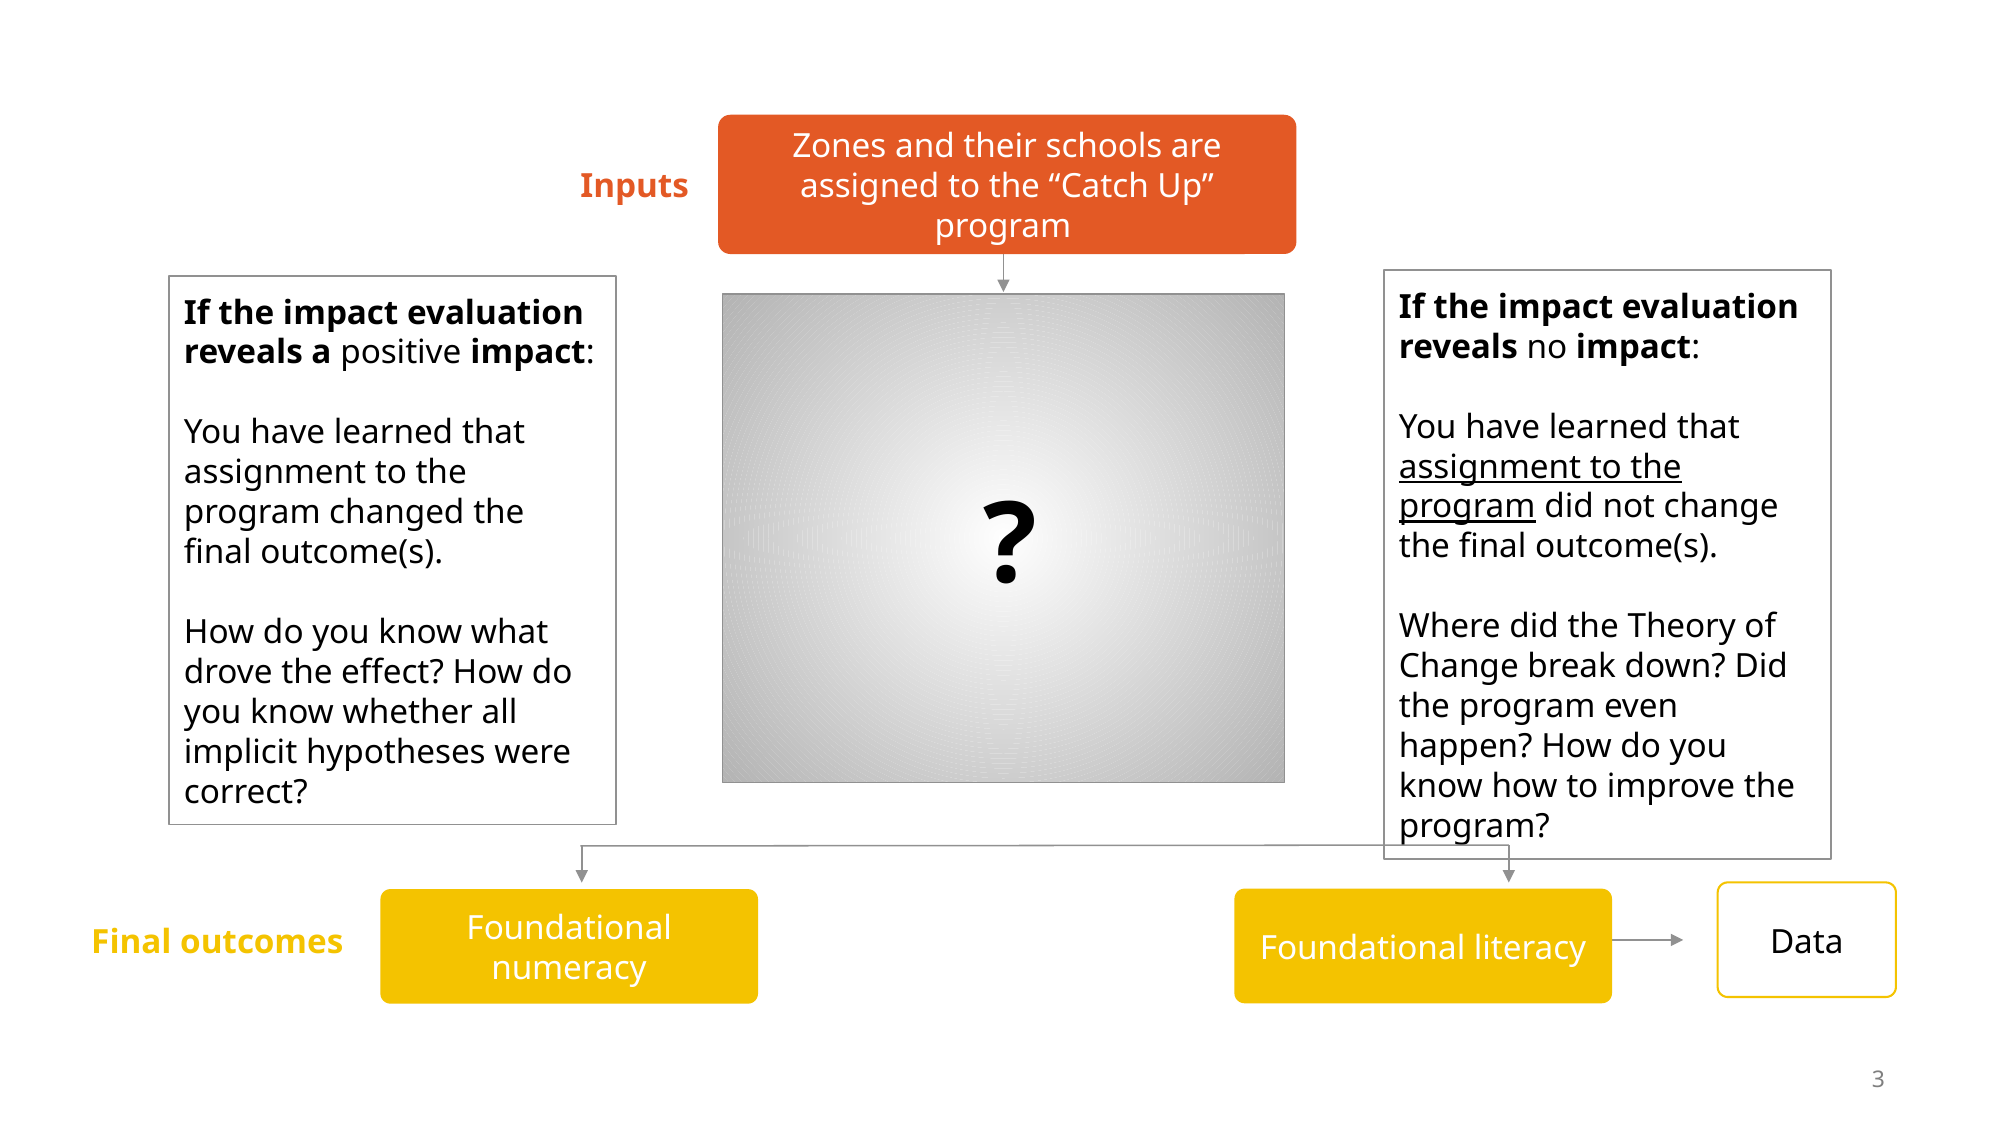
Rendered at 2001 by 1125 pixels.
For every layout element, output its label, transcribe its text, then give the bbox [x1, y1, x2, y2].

text_box ? [968, 462, 1067, 613]
text_box Inputs [580, 156, 718, 212]
text_box Foundational literacy [1234, 888, 1613, 1004]
text_box Foundational numeracy [380, 889, 759, 1004]
text_box Data [1717, 882, 1896, 998]
slide_number 2 [1713, 1057, 1900, 1094]
text_box Zones and their schools are assigned to the “Catch Up” program [718, 114, 1297, 255]
text_box [722, 293, 1285, 783]
text_box Final outcomes [91, 912, 380, 968]
text_box If the impact evaluation reveals a positive impact: You have learned that assignment to the program changed the final outcome(s). How do you know what drove the effect? How do you know whether all implicit hypotheses were correct? [168, 275, 616, 825]
text_box If the impact evaluation reveals no impact: You have learned that assignment to the program did not change the final outcome(s). Where did the Theory of Change break down? Did the program even happen? How do you know how to improve the program? [1384, 270, 1831, 859]
